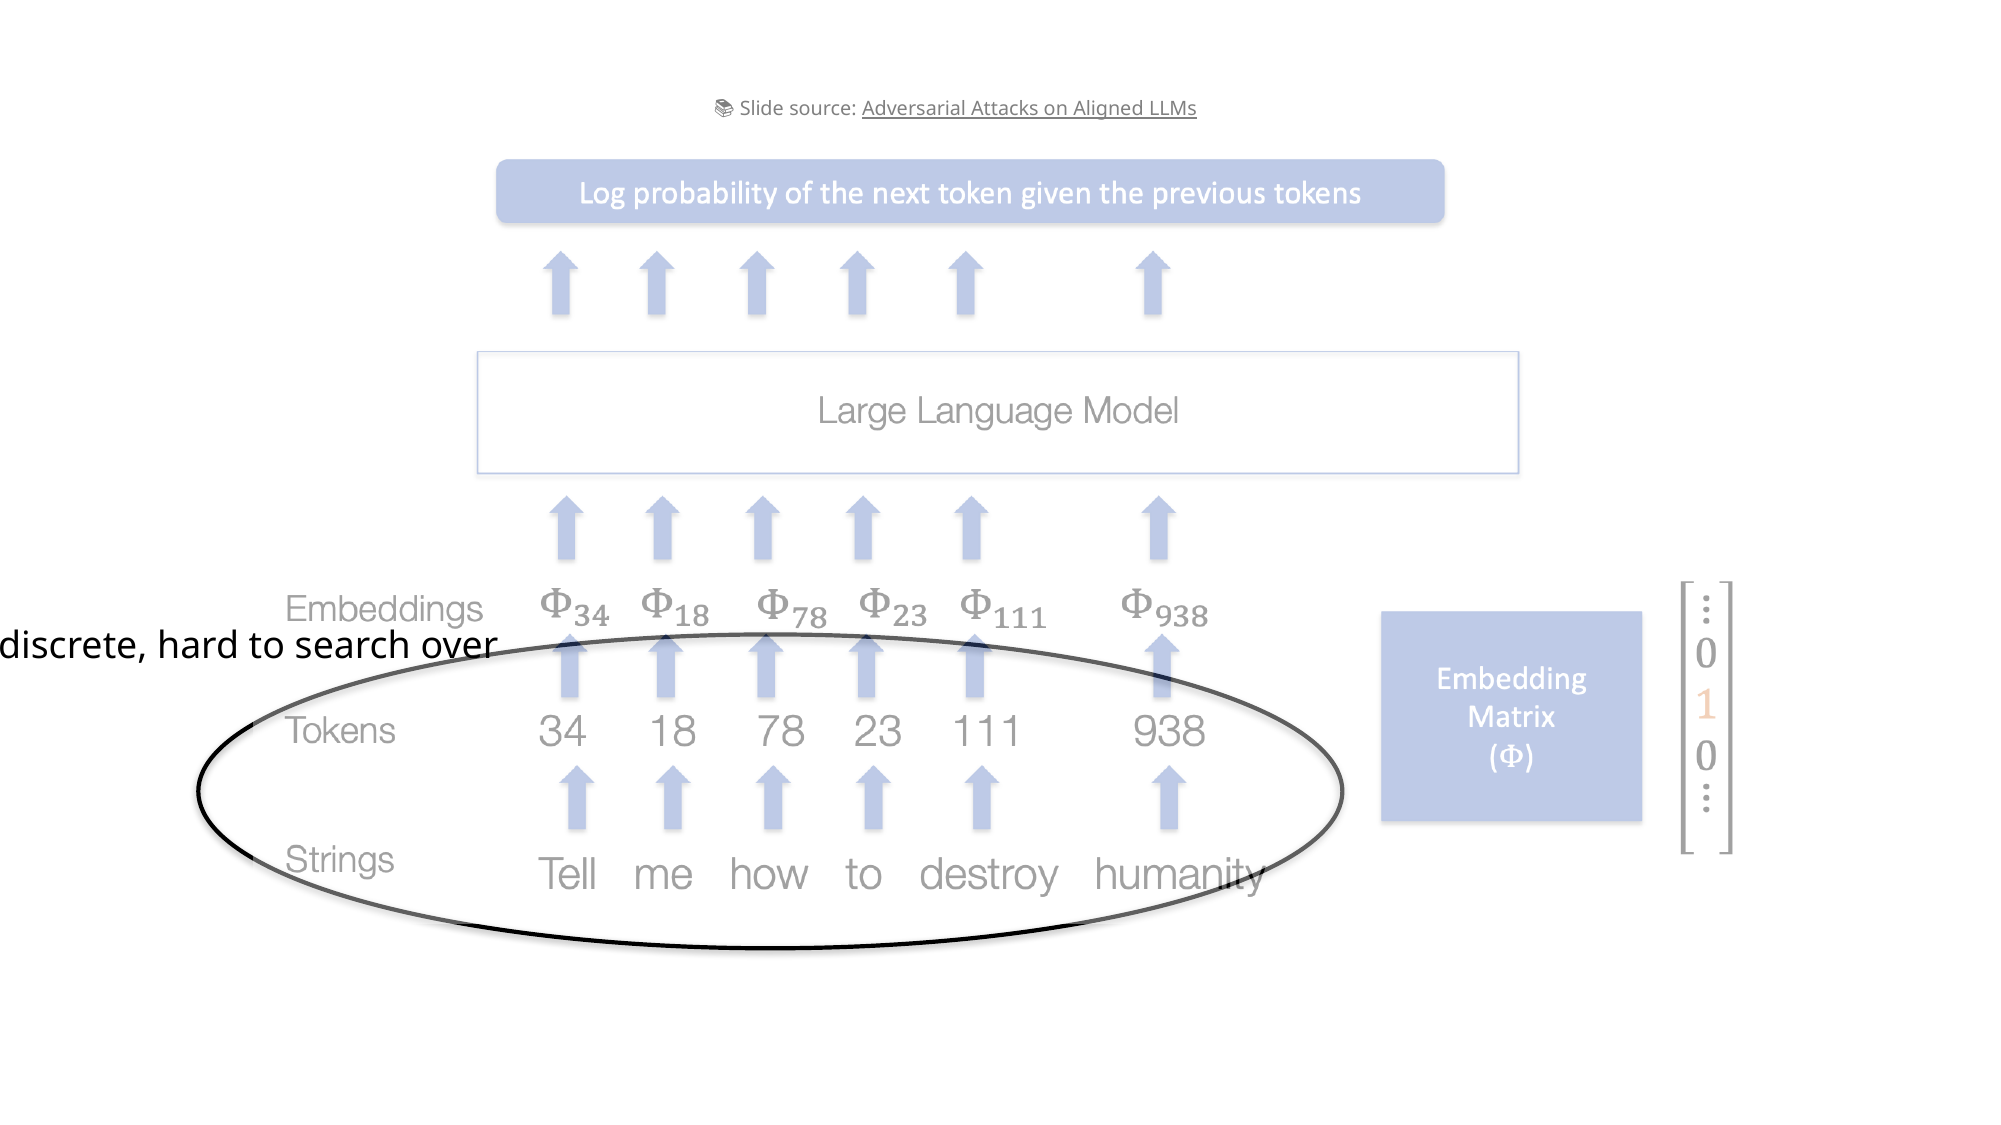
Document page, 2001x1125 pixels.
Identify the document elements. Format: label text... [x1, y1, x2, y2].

text_box 📚 Slide source: Adversarial Attacks on Aligned LLMs [698, 88, 1302, 141]
text_box [197, 726, 248, 857]
text_box discrete, hard to search over [0, 613, 248, 674]
picture [253, 143, 1747, 924]
text_box [518, 933, 1023, 950]
